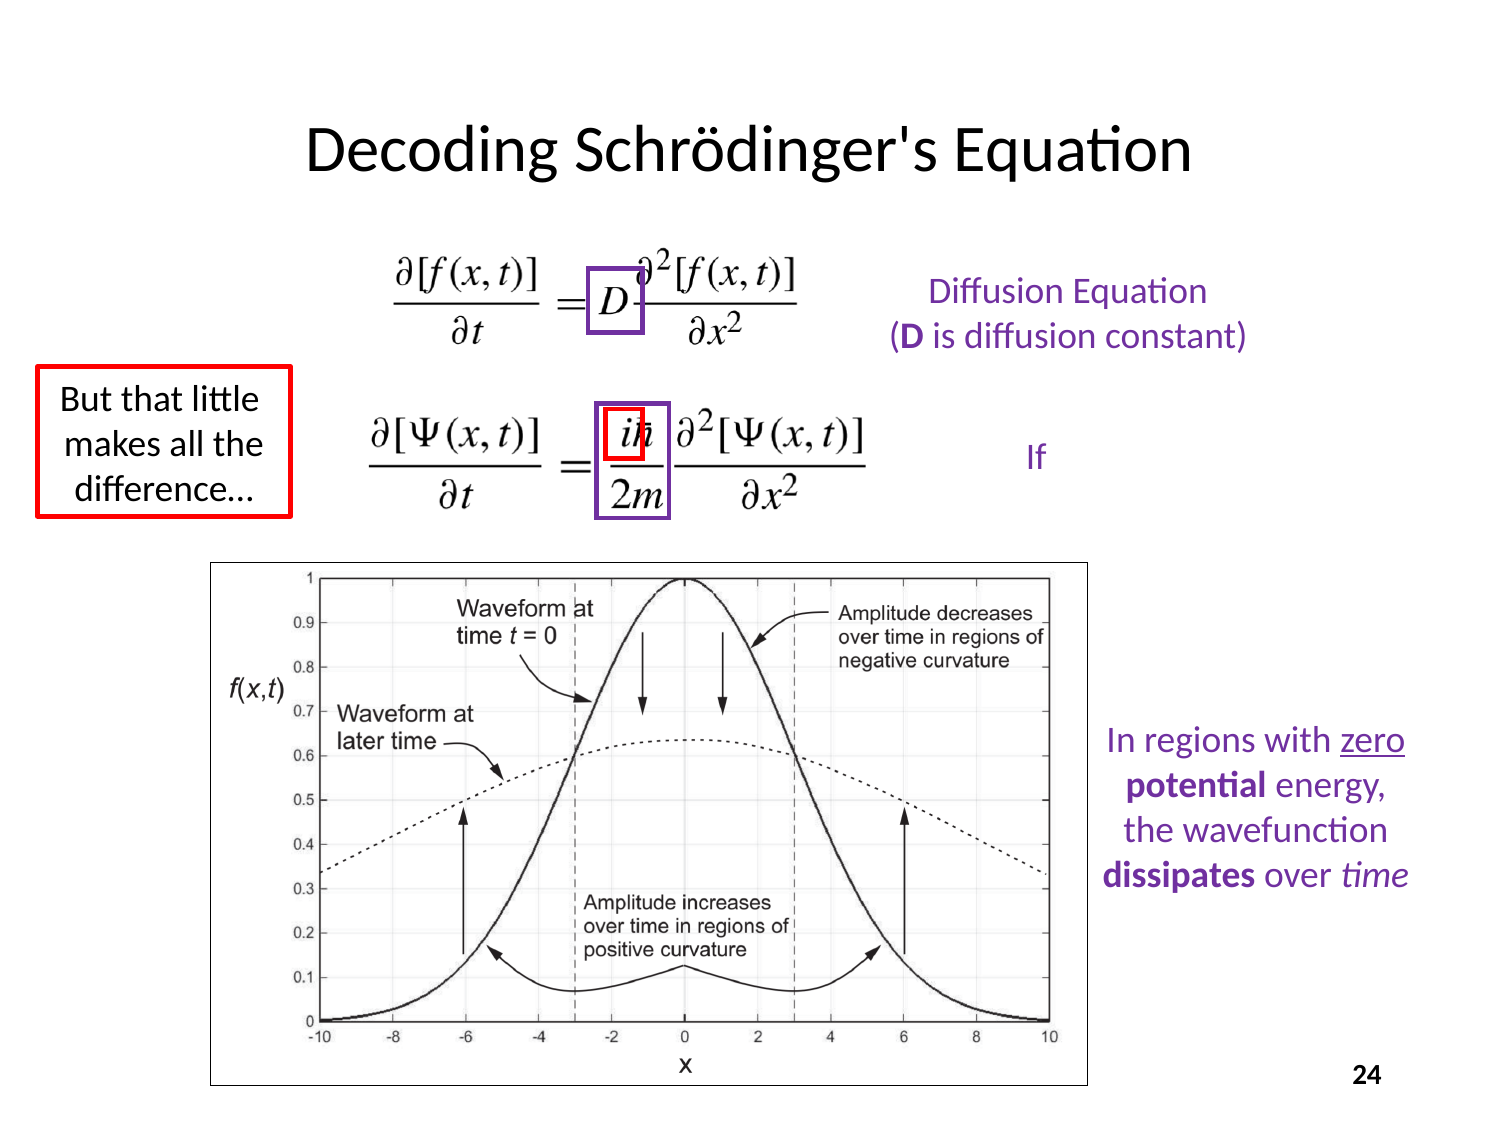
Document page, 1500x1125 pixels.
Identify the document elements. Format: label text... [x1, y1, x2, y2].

picture [209, 562, 1088, 1086]
picture [385, 226, 824, 352]
title Decoding Schrödinger's Equation [103, 59, 1397, 241]
text_box Diffusion Equation (D is diffusion constant) [858, 258, 1278, 364]
slide_number 24 [1059, 1042, 1397, 1103]
picture [355, 392, 888, 519]
text_box In regions with zero potential energy, the wavefunction dissipates over time [1088, 707, 1425, 902]
